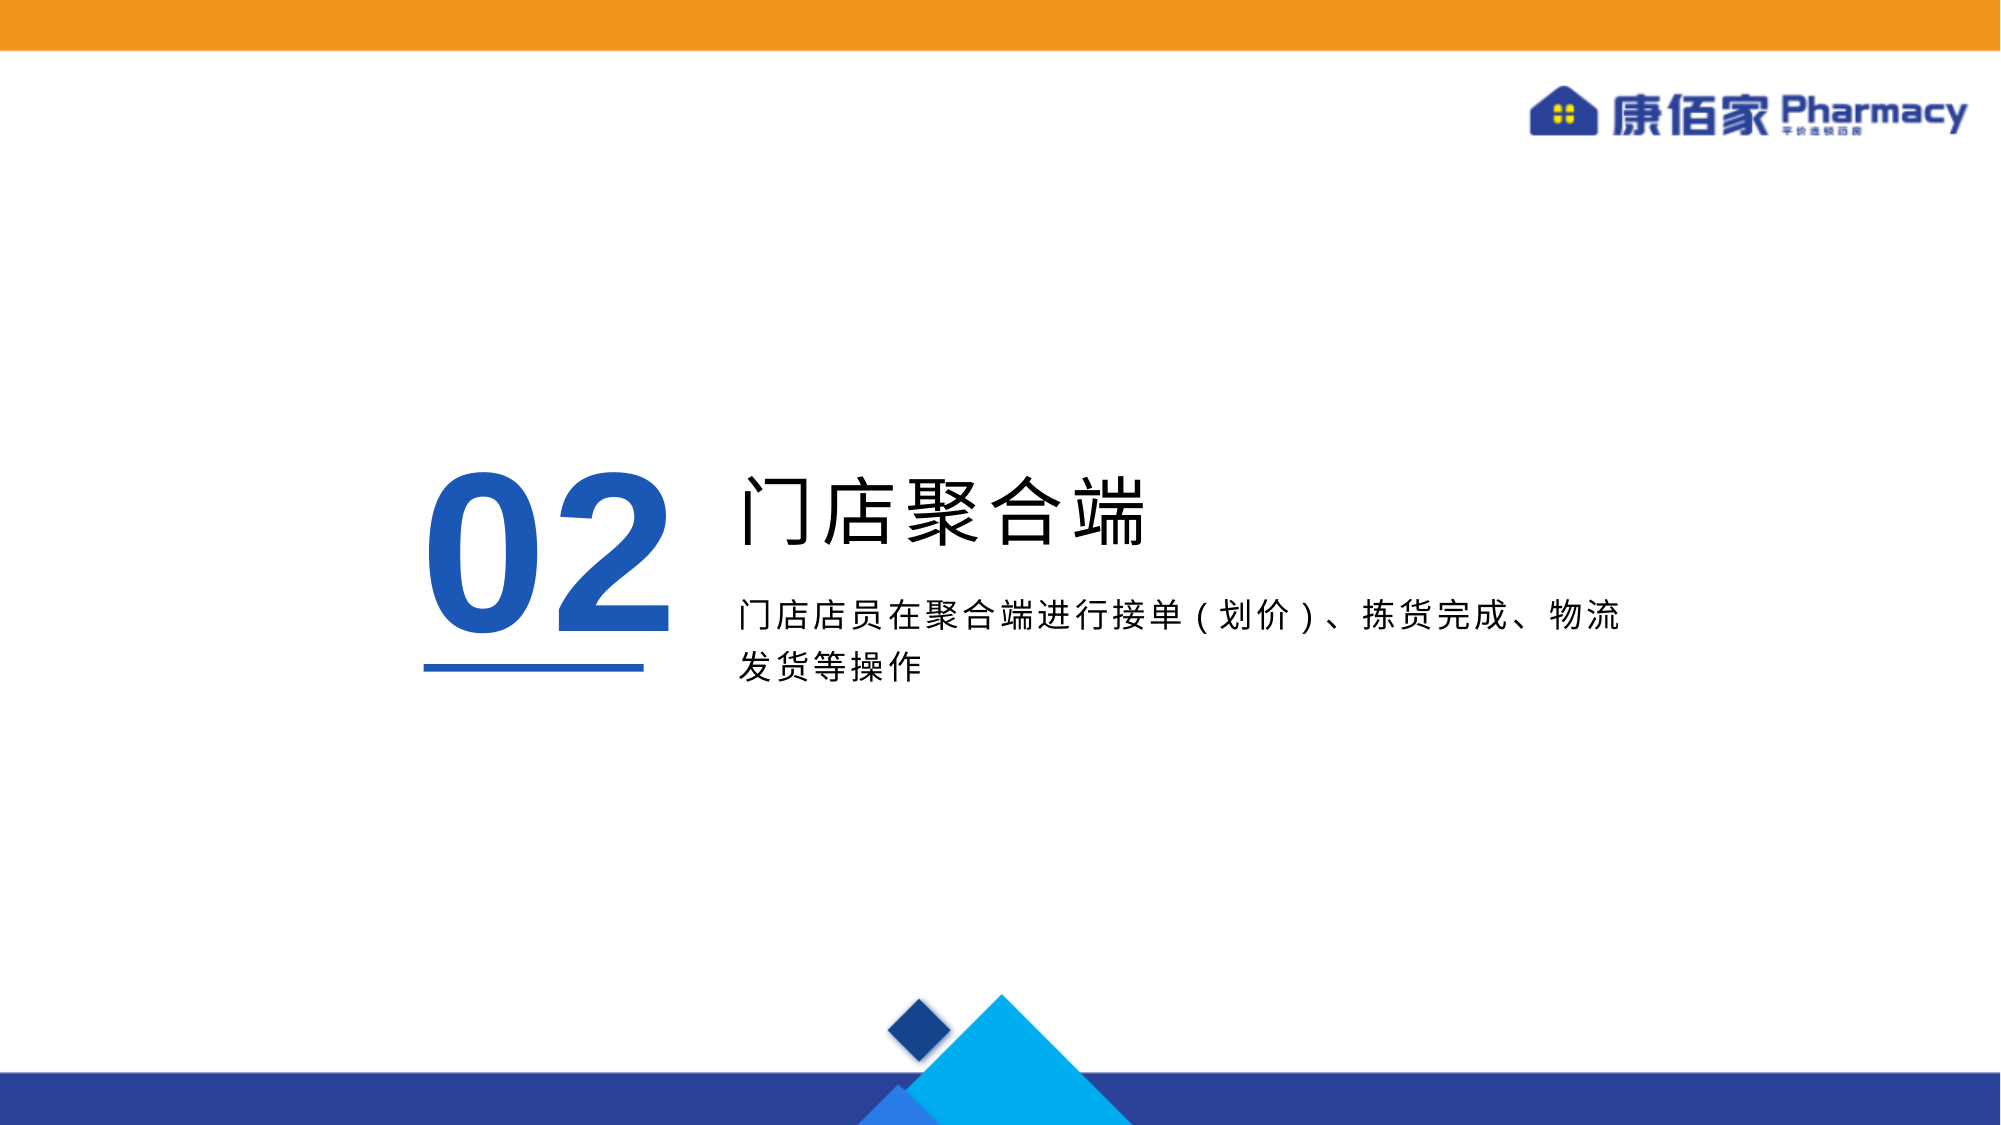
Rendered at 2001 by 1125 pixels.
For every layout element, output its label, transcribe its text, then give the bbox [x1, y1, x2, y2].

text_box 02 [393, 396, 715, 685]
title 门店聚合端 [738, 442, 1632, 560]
text_box [423, 663, 645, 673]
subtitle 门店店员在聚合端进行接单(划价)、拣货完成、物流发货等操作 [738, 582, 1631, 704]
picture [0, 0, 2001, 1125]
